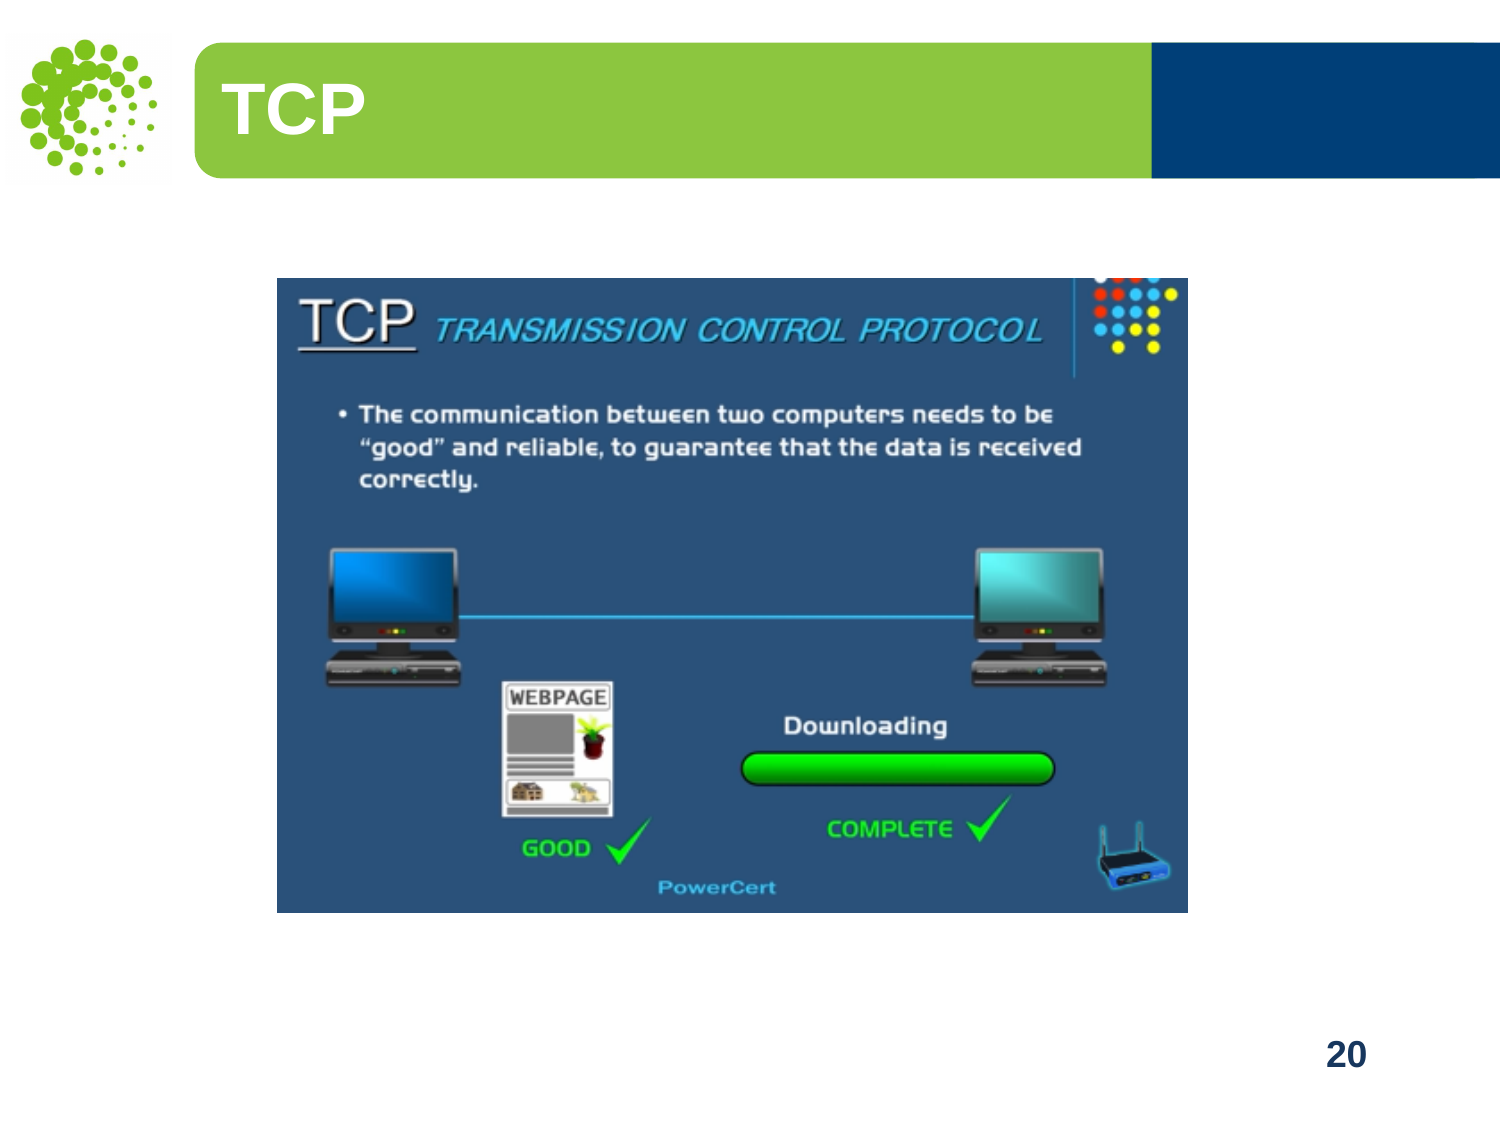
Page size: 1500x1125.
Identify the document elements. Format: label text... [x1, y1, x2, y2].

picture [1286, 987, 1471, 1125]
text_box 20 [1227, 1004, 1466, 1102]
title TCP [206, 54, 1248, 183]
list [277, 278, 1188, 913]
picture [5, 33, 172, 185]
